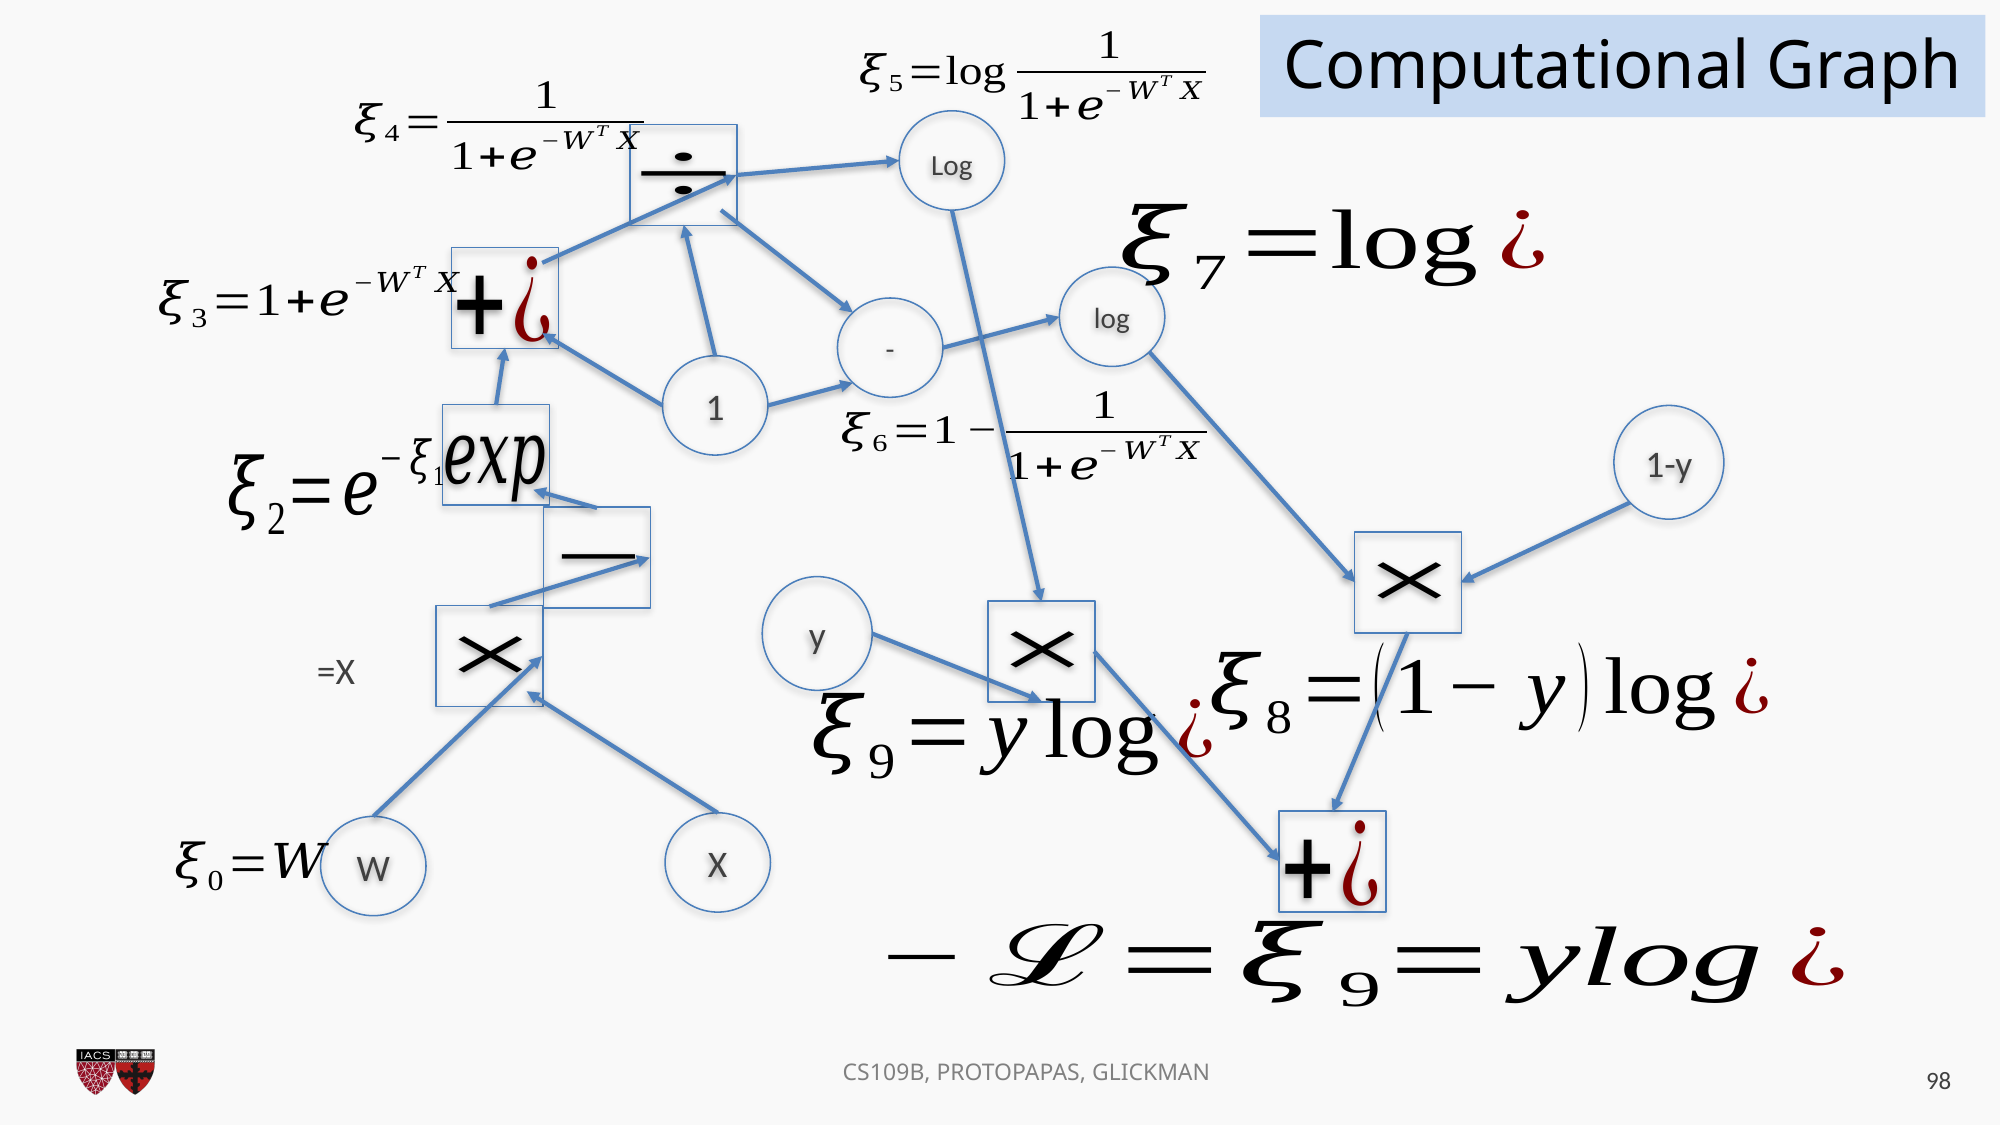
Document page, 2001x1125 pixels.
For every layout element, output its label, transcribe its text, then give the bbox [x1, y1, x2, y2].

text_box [1093, 651, 1296, 827]
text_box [736, 160, 850, 176]
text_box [1059, 193, 1554, 367]
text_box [951, 209, 1042, 600]
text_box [495, 347, 506, 406]
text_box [1332, 631, 1409, 813]
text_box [855, 22, 1208, 211]
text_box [837, 297, 946, 489]
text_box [541, 232, 647, 264]
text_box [533, 489, 598, 509]
picture [75, 1049, 155, 1095]
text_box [226, 594, 543, 706]
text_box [350, 72, 737, 225]
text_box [1149, 351, 1371, 548]
text_box Computational Graph [1260, 14, 1986, 118]
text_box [526, 690, 718, 813]
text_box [1047, 356, 1143, 489]
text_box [373, 691, 453, 817]
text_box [170, 816, 427, 916]
slide_number 98 [1500, 1050, 1967, 1110]
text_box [805, 601, 1219, 791]
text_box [767, 382, 832, 406]
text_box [683, 224, 716, 356]
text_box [1047, 316, 1054, 348]
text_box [720, 209, 854, 313]
text_box X [664, 812, 772, 913]
text_box y [761, 575, 863, 689]
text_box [541, 332, 663, 406]
text_box 1-y [1613, 404, 1725, 520]
text_box 1 [662, 355, 768, 456]
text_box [1047, 297, 1054, 315]
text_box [1460, 502, 1631, 531]
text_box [1204, 532, 1774, 744]
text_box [942, 316, 946, 348]
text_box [489, 592, 560, 607]
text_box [223, 404, 549, 543]
